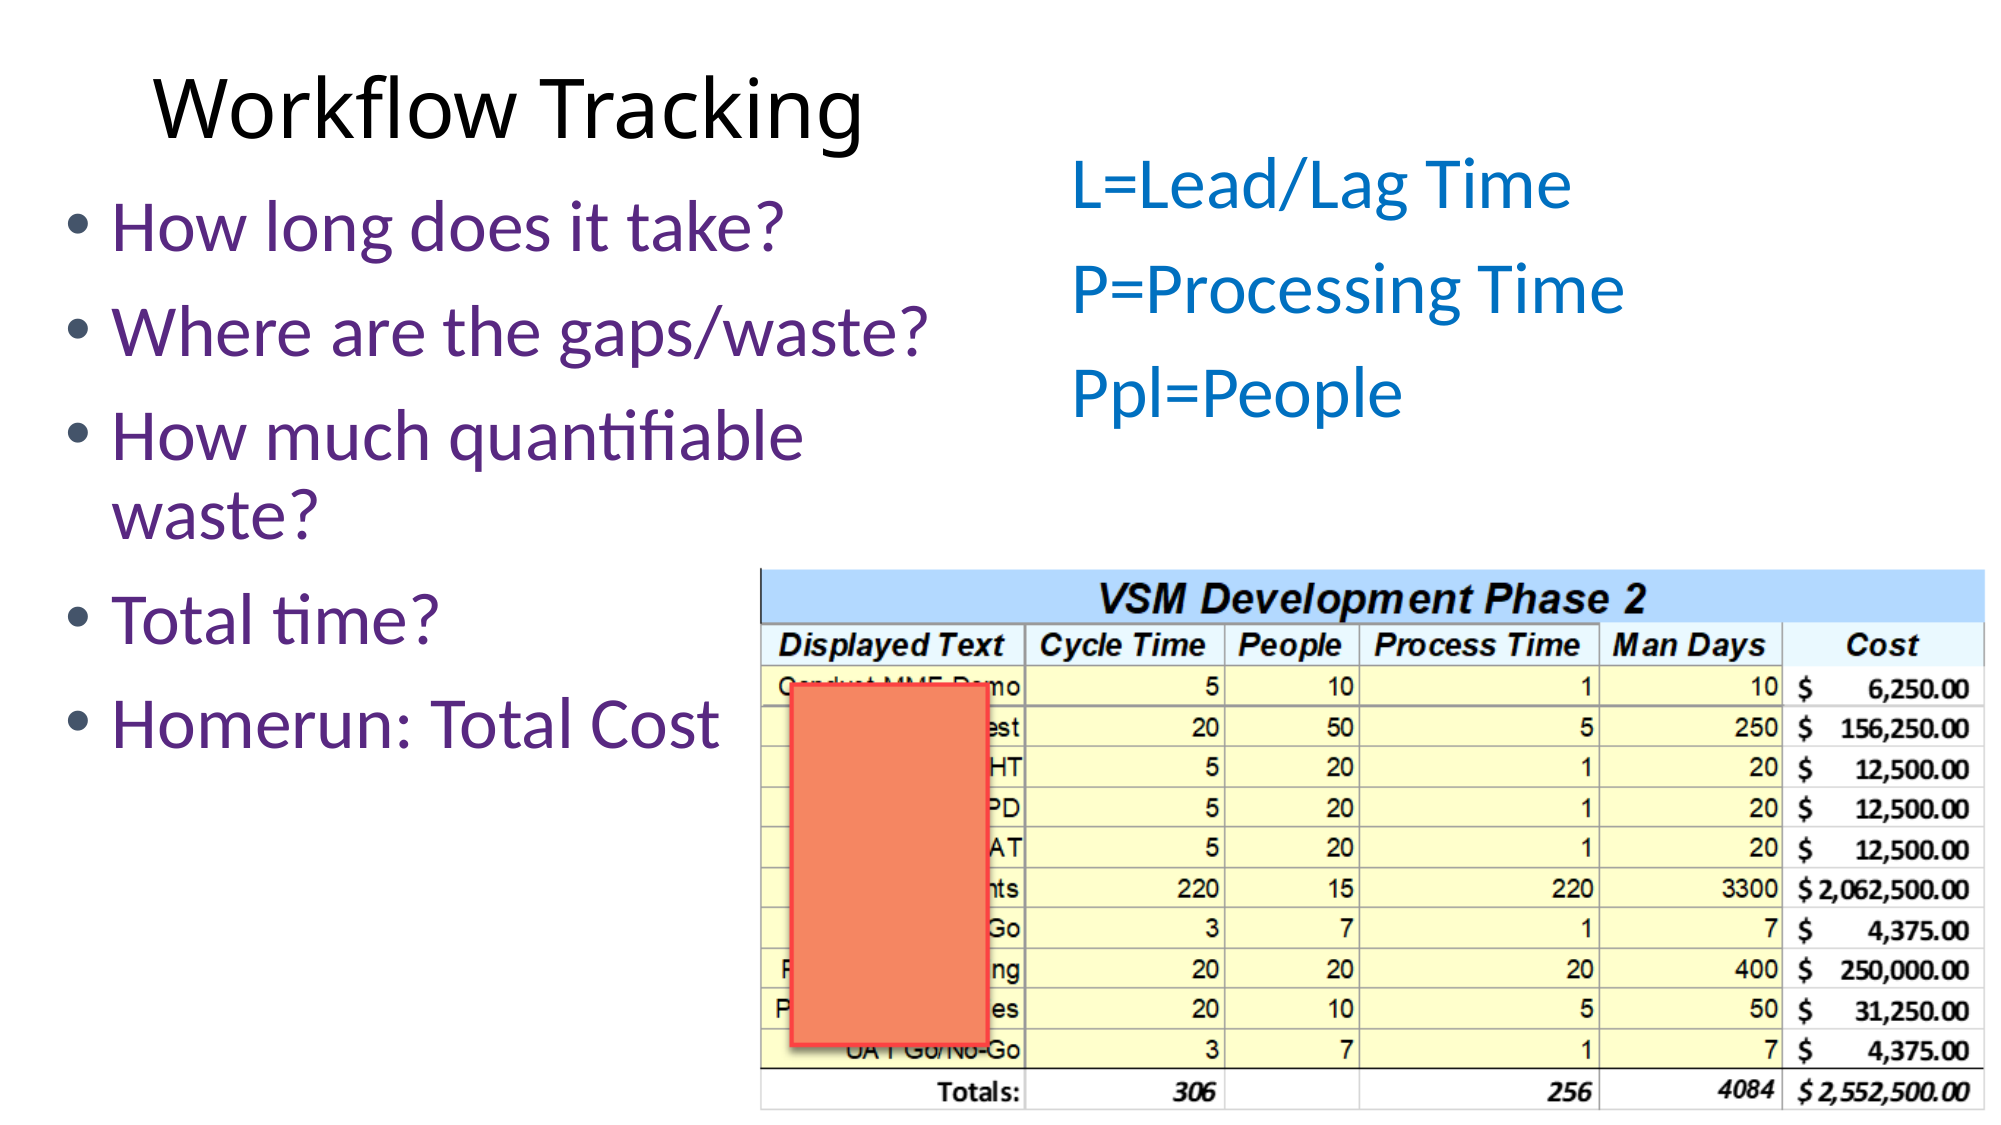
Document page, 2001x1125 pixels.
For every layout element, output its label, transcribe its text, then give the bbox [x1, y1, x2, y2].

list How long does it take? Where are the gaps/waste? How much quantifiable waste? Total time? Homerun: Total Cost [50, 180, 990, 1027]
title Workflow Tracking [137, 59, 1863, 165]
picture [737, 561, 1991, 1125]
list L=Lead/Lag Time P=Processing Time Ppl=People [1056, 137, 1939, 546]
